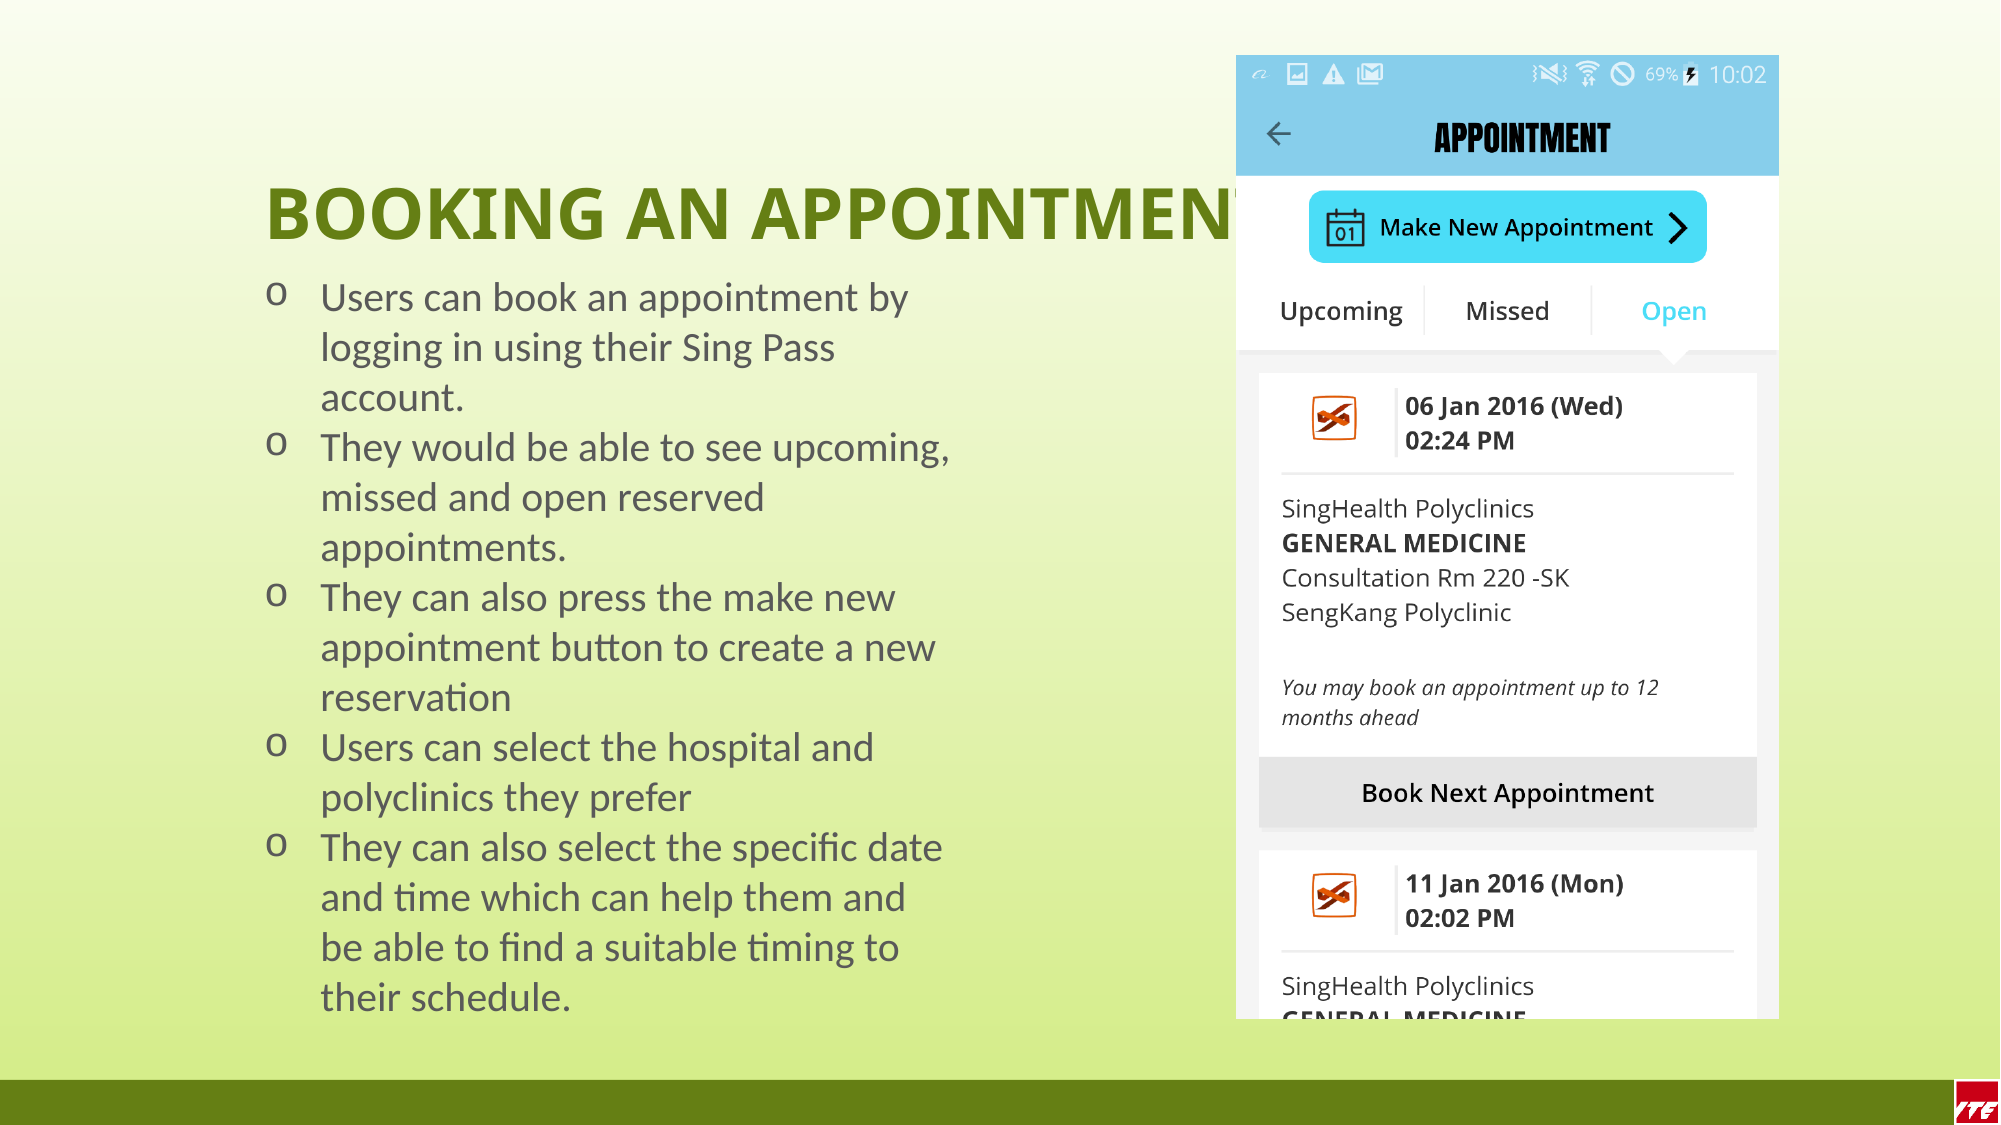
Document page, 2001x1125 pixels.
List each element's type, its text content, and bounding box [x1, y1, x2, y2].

title Booking an appointment [249, 75, 1236, 263]
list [1236, 55, 1779, 1019]
text_box Users can book an appointment by logging in using their Sing Pass account. They would be able to see upcoming, missed and open reserved appointments. They can also press the make new appointment button to create a new reservation Users can select the hospital and polyclinics they prefer They can also select the specific date and time which can help them and be able to find a suitable timing to their schedule. [249, 262, 971, 1098]
picture [1954, 1079, 2000, 1125]
